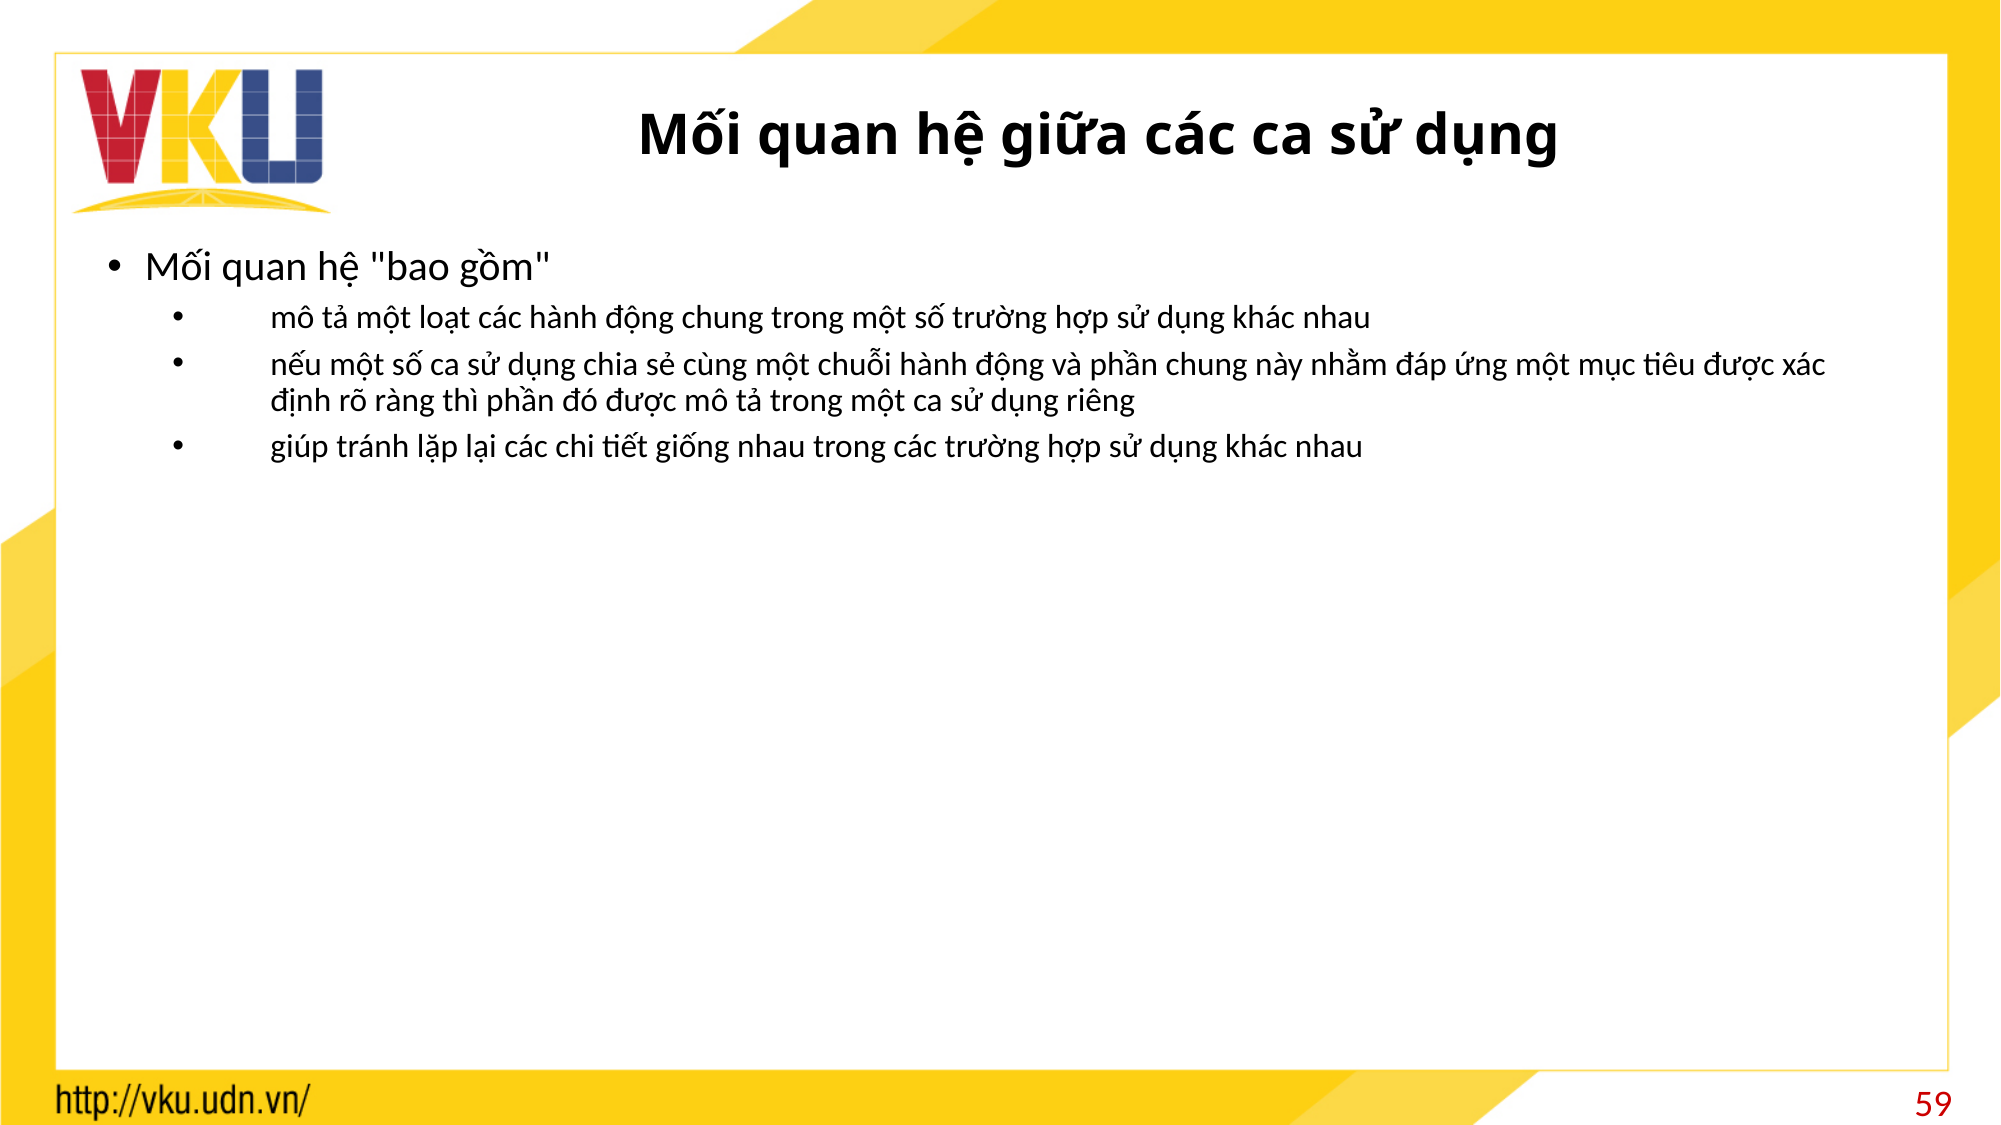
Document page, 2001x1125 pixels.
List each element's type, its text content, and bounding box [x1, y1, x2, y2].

title Mối quan hệ giữa các ca sử dụng [335, 59, 1863, 213]
slide_number 59 [1863, 1074, 1968, 1125]
list Mối quan hệ "bao gồm" mô tả một loạt các hành động chung trong một số trường hợp sử dụng khác nhau nếu một số ca sử dụng chia sẻ cùng một chuỗi hành động và phần chung này nhằm đáp ứng một mục tiêu được xác định rõ ràng thì phần đó được mô tả trong một ca sử dụng riêng giúp tránh lặp lại các chi tiết giống nhau trong các trường hợp sử dụng khác nhau [92, 237, 1863, 1014]
picture [0, 0, 2001, 1125]
